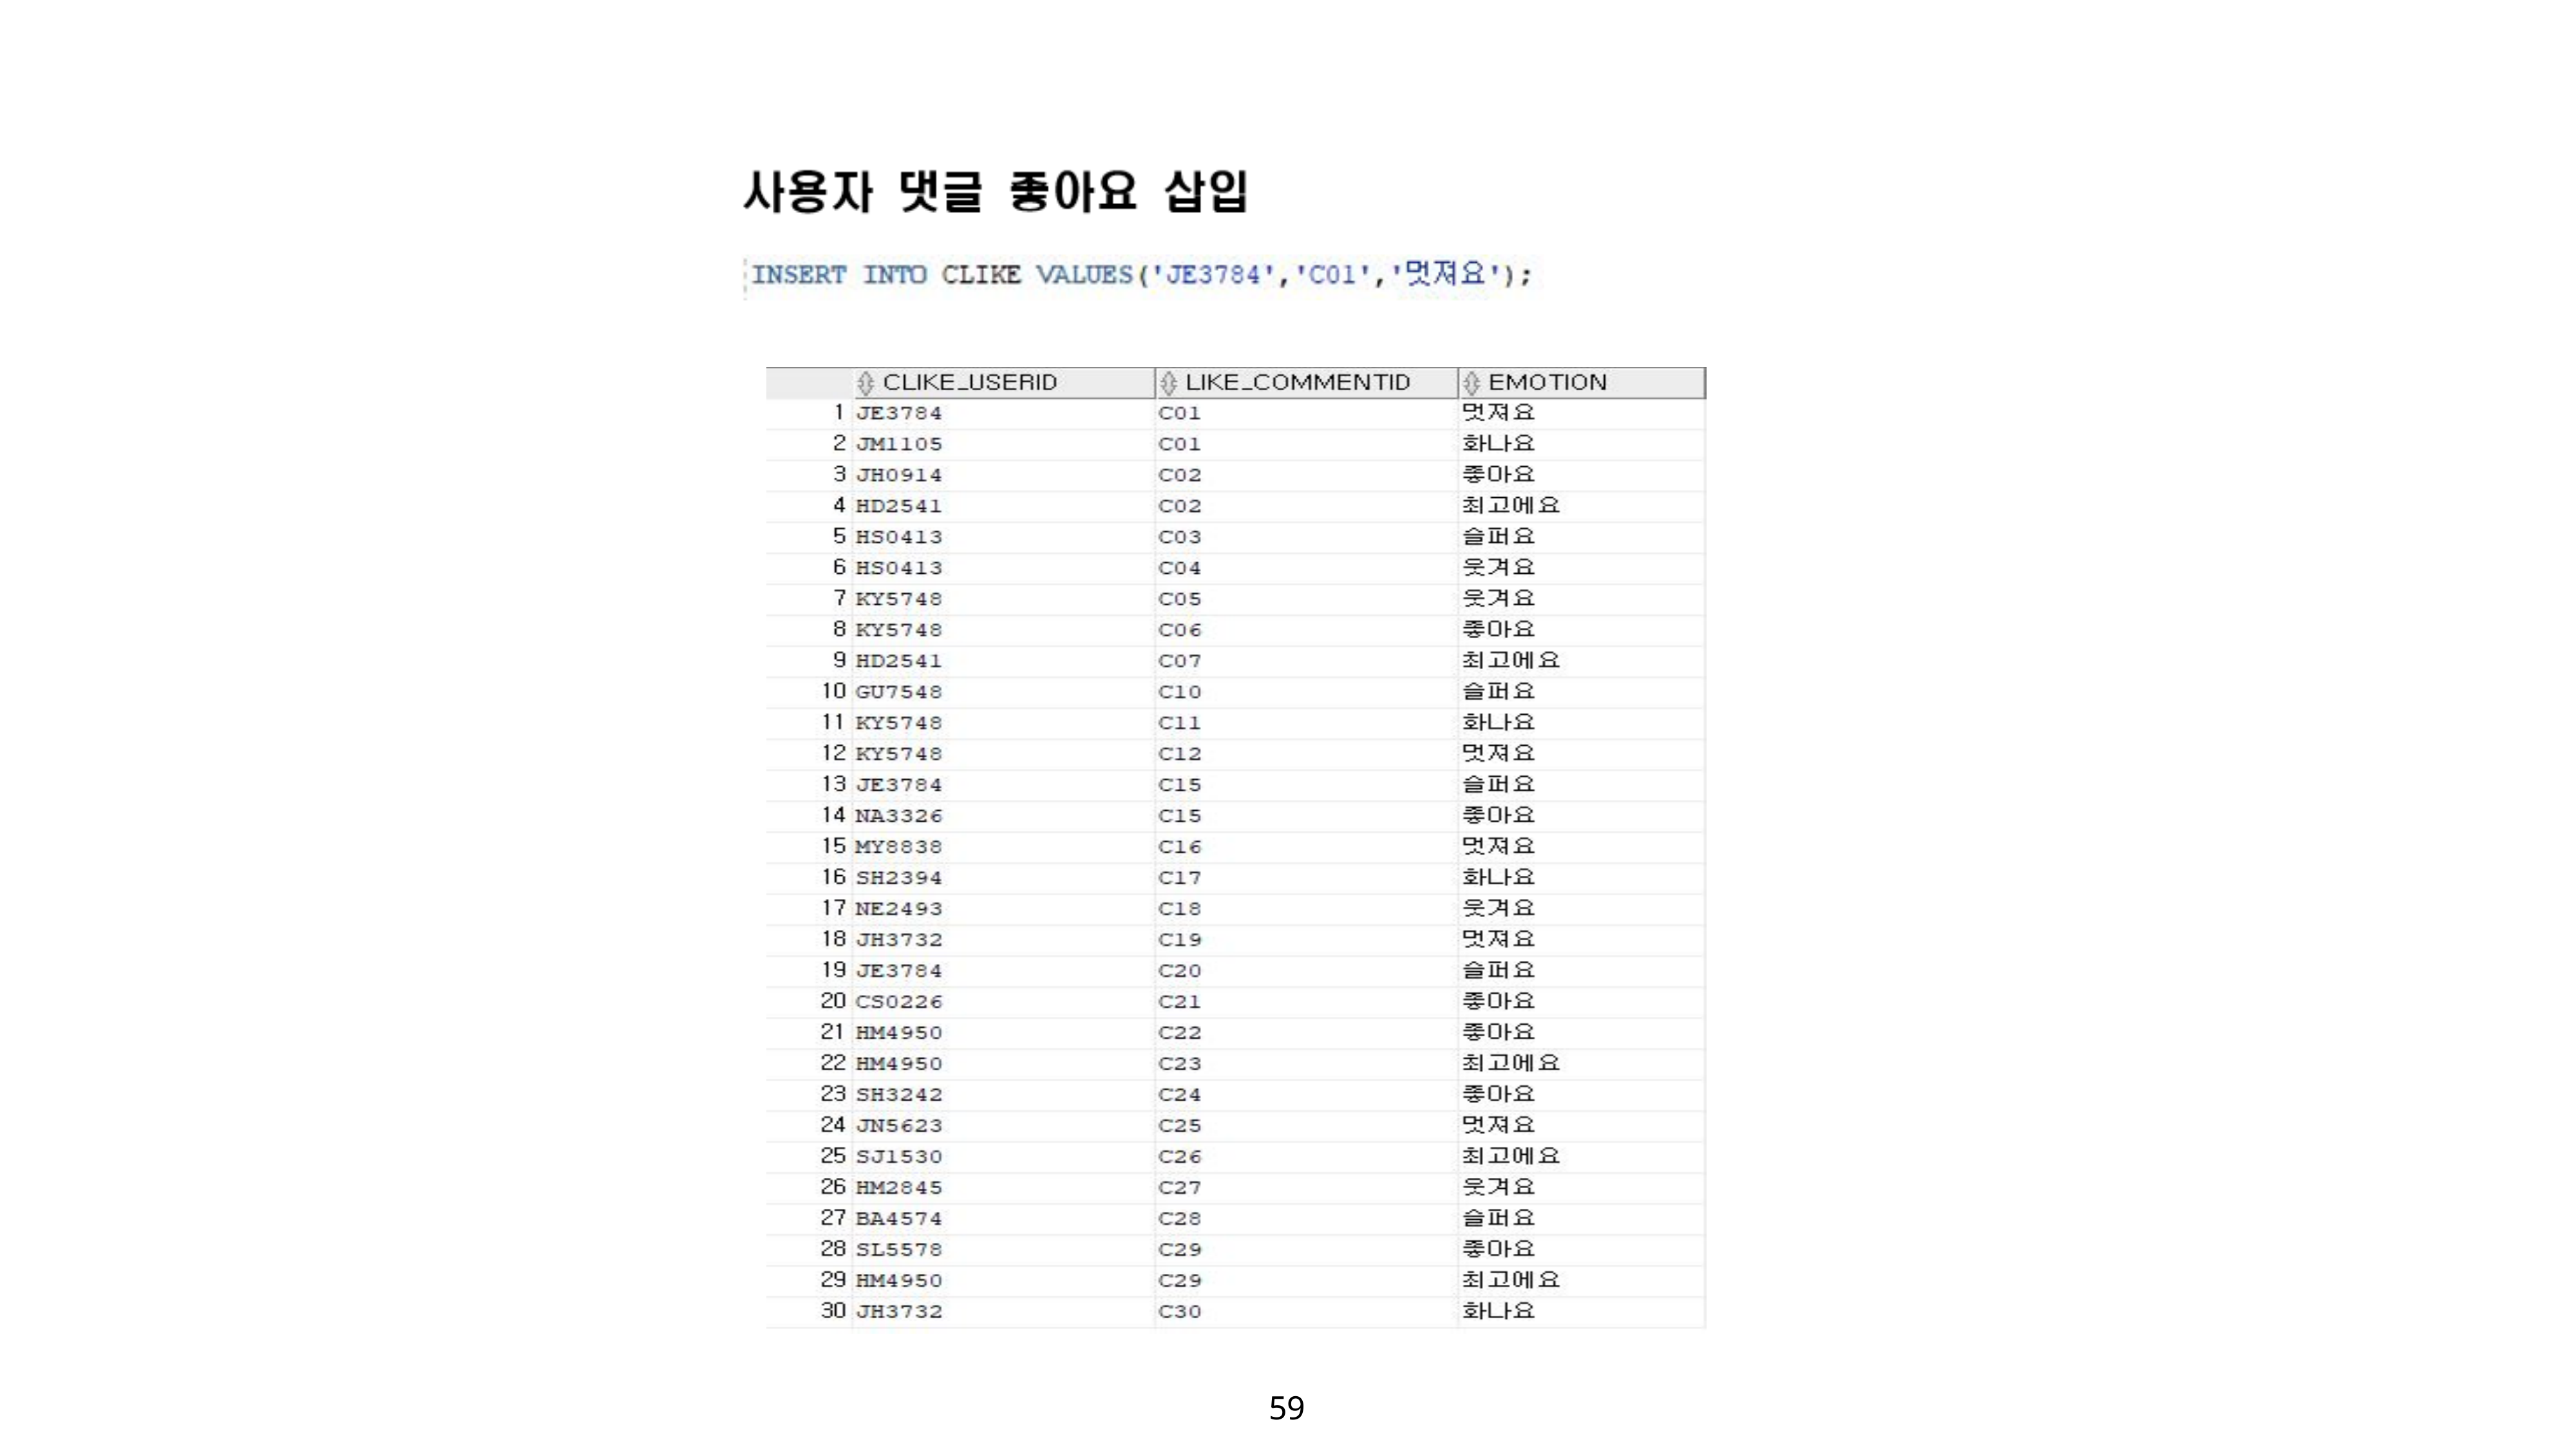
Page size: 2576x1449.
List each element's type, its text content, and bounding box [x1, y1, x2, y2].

picture [728, 146, 1544, 320]
picture [766, 367, 1707, 1334]
slide_number 59 [1263, 1381, 1312, 1431]
